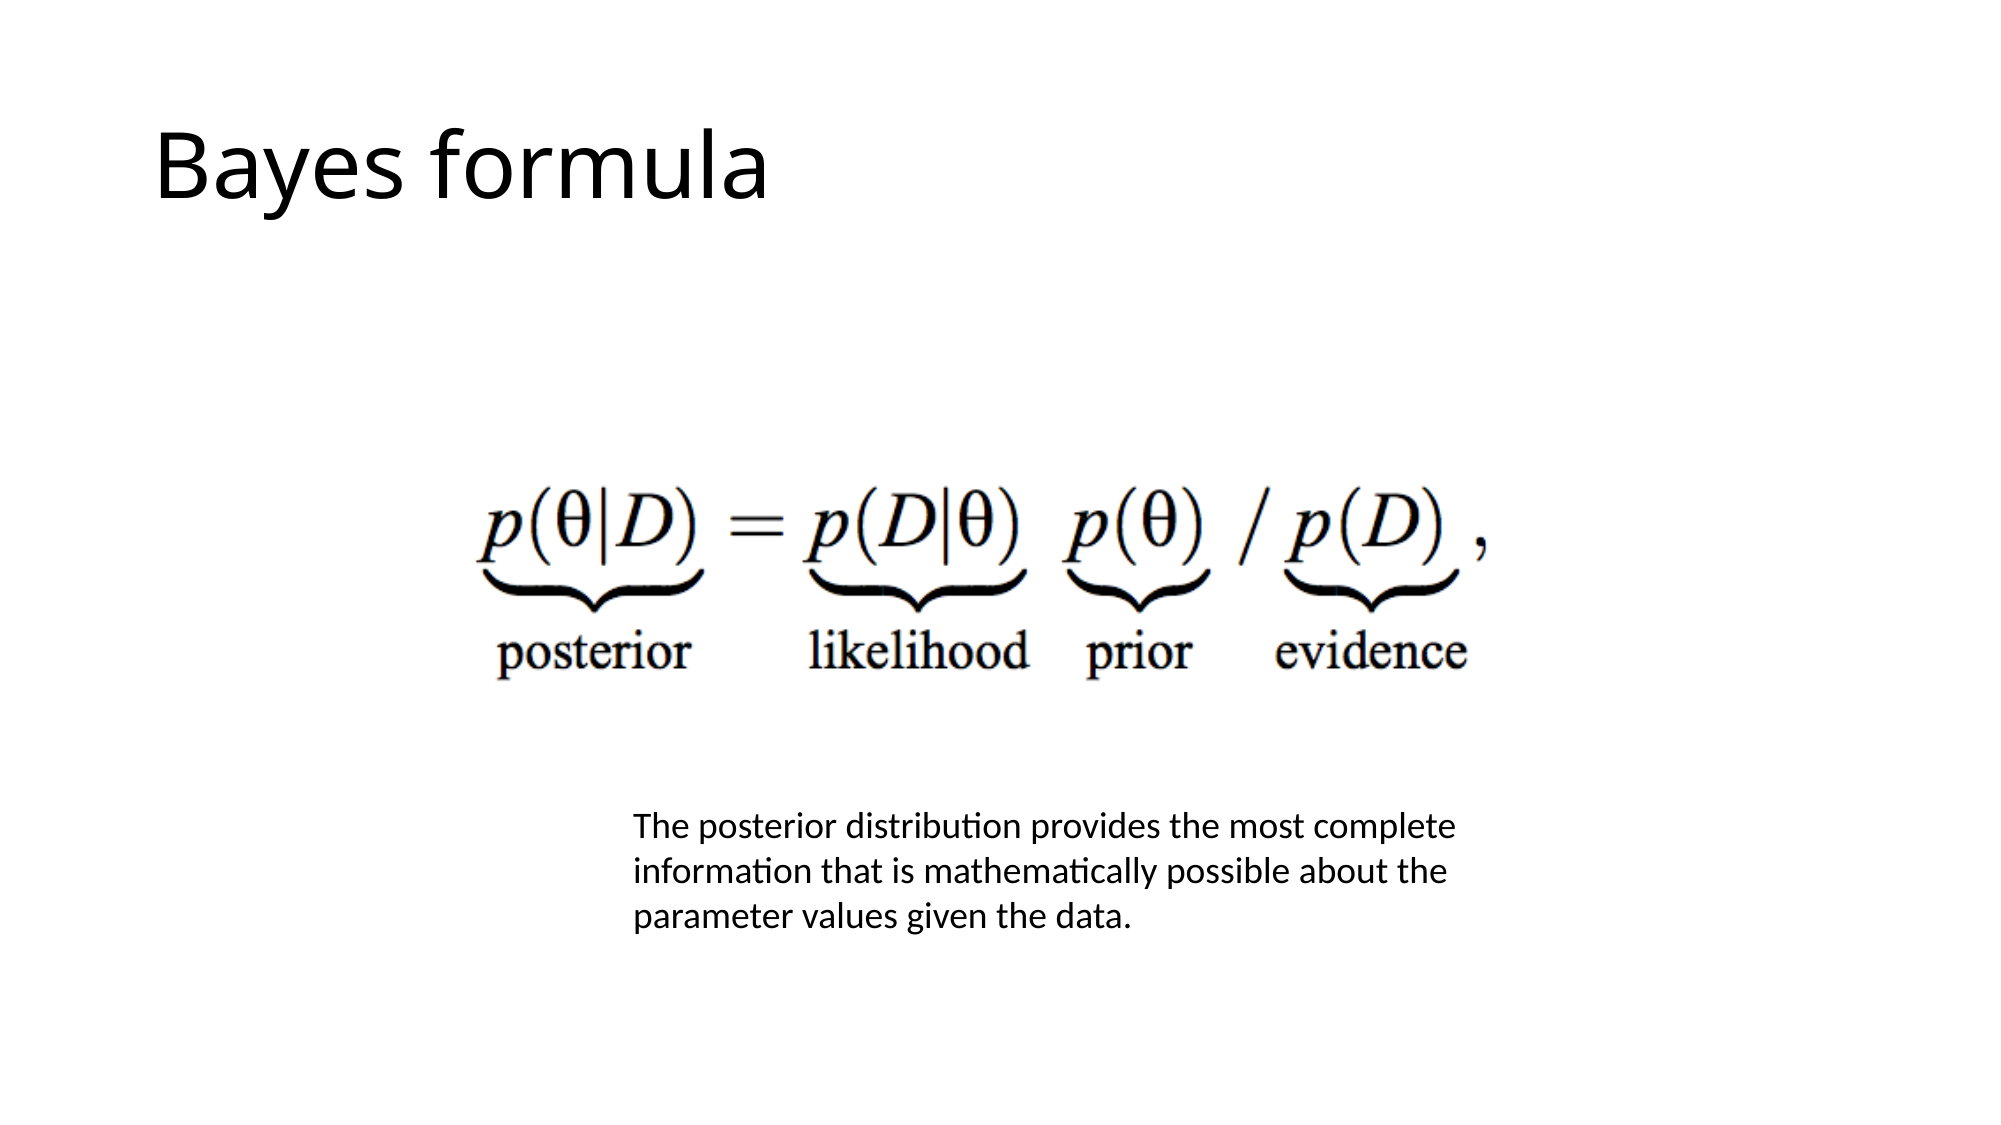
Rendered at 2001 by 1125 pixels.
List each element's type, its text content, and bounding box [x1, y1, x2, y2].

title Bayes formula [137, 59, 1863, 278]
text_box The posterior distribution provides the most complete information that is mathematically possible about the parameter values given the data. [618, 793, 1619, 944]
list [429, 449, 1530, 722]
